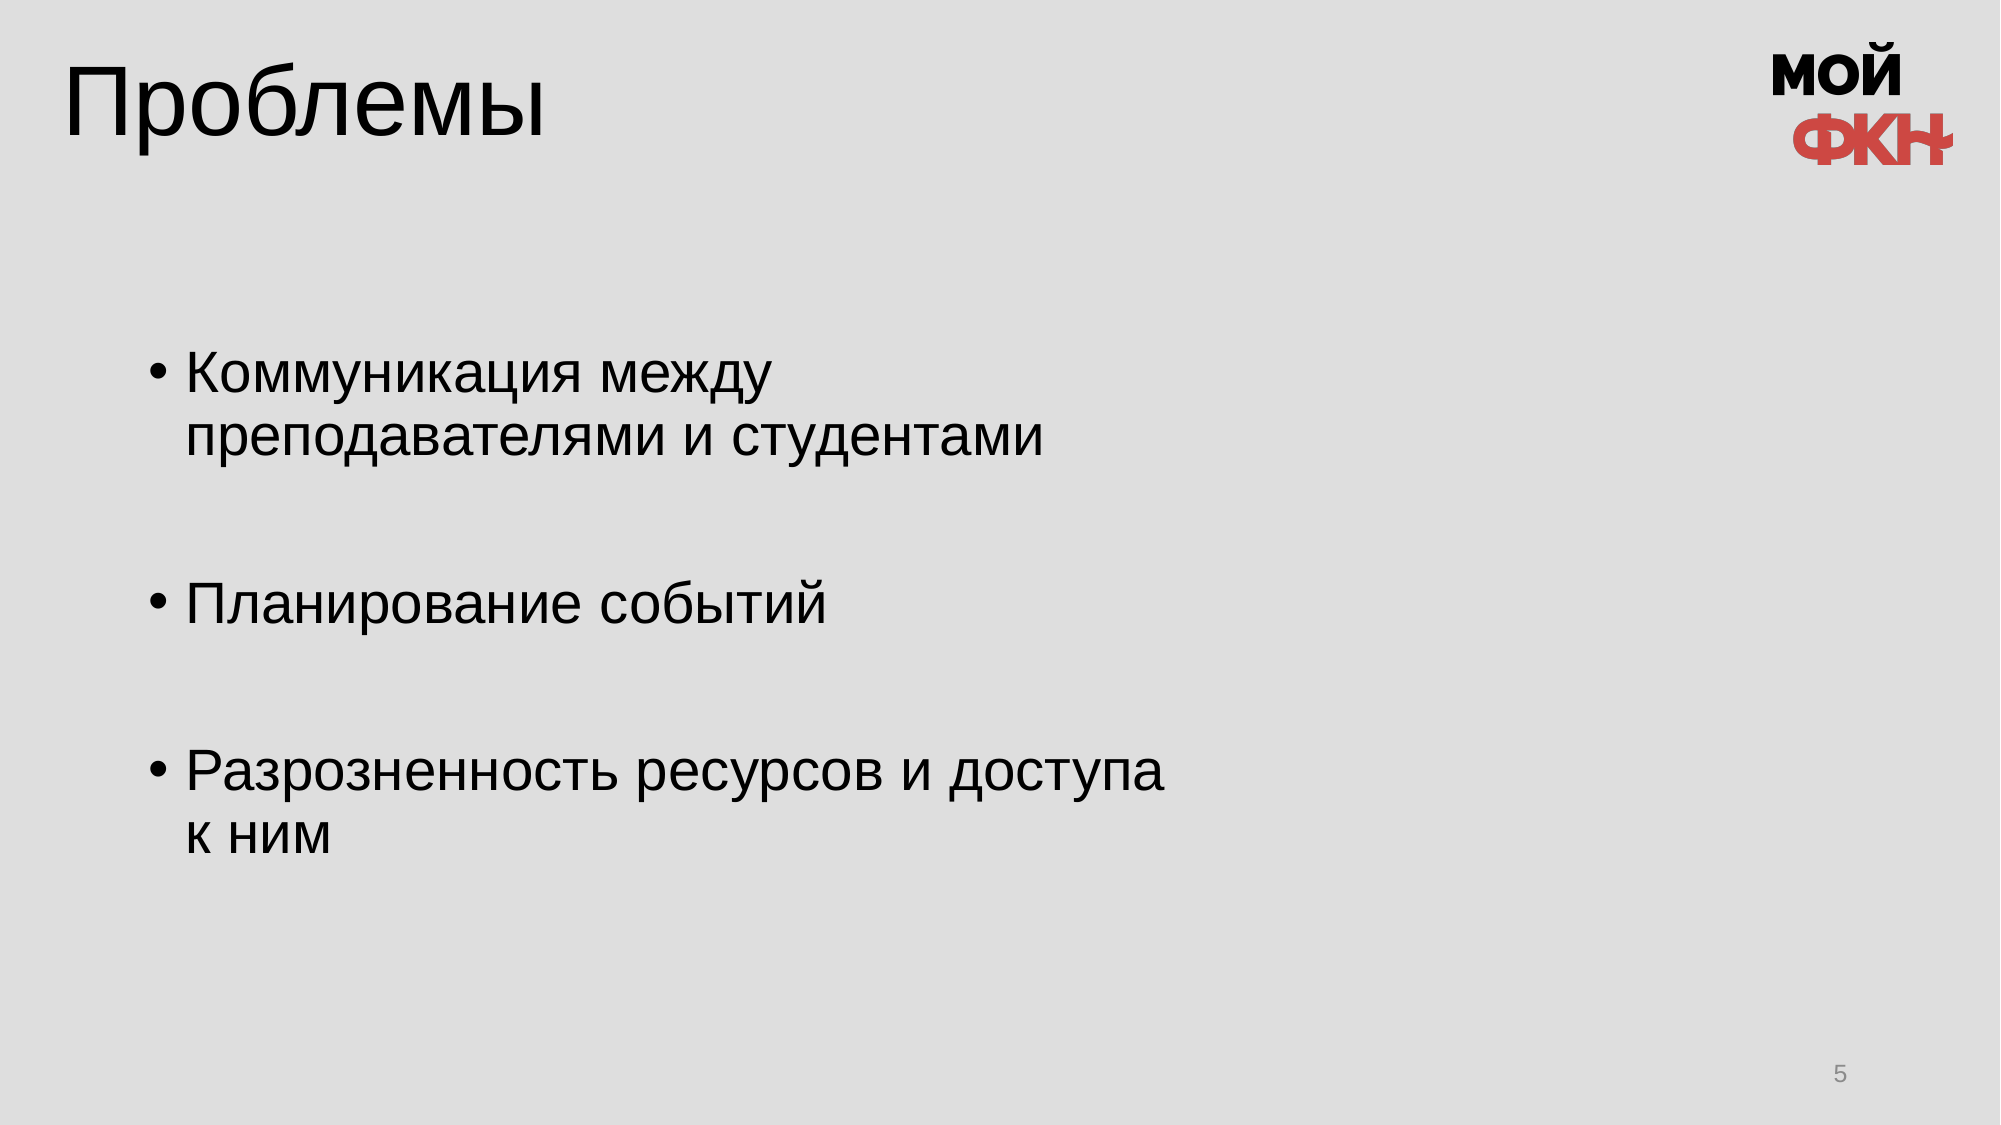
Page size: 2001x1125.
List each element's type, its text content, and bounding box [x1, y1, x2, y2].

list Коммуникация между преподавателями и студентами Планирование событий Разрозненность ресурсов и доступа к ним [133, 334, 1223, 975]
title Проблемы [47, 42, 1634, 165]
picture [1773, 42, 1953, 165]
slide_number 5 [1412, 1042, 1863, 1103]
